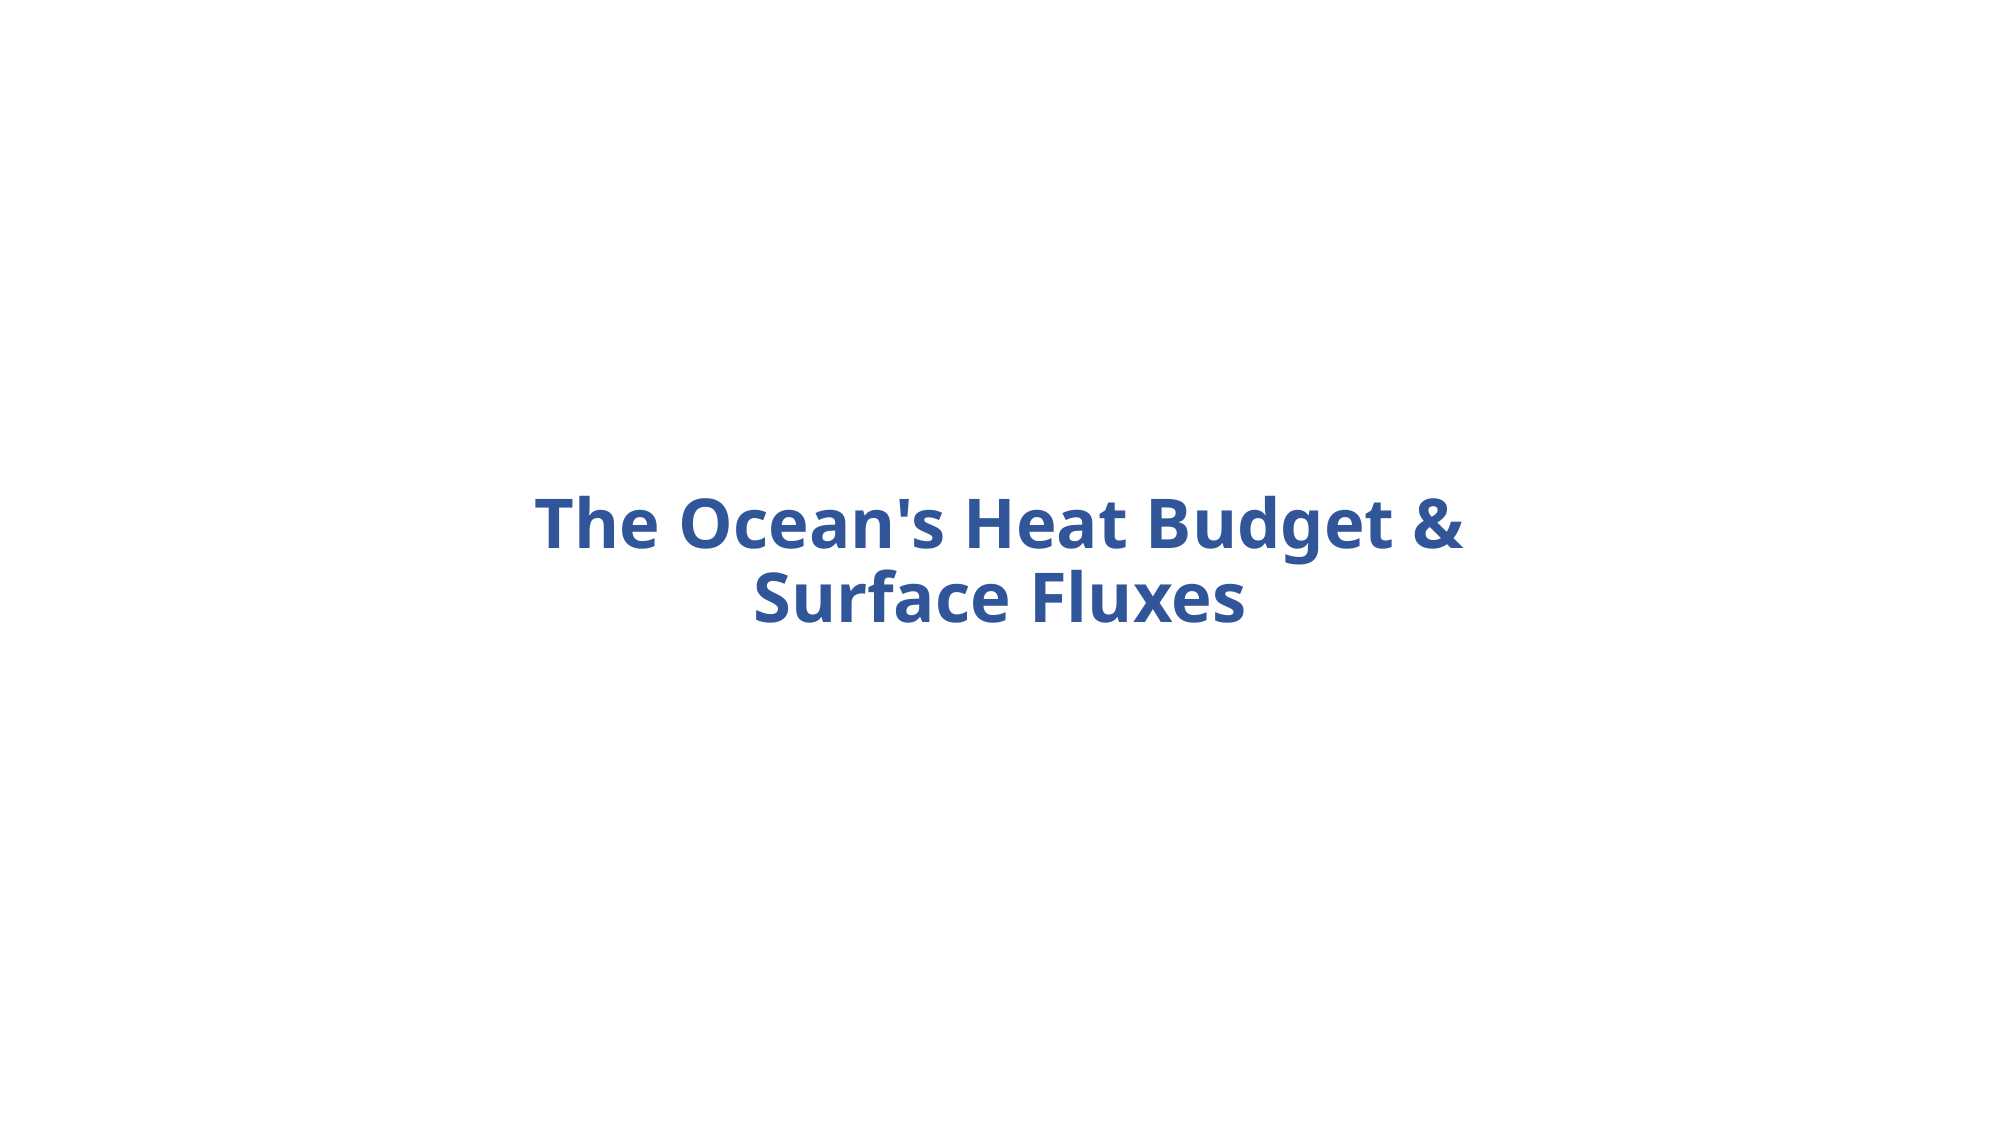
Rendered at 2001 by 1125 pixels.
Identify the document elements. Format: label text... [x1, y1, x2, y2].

title The Ocean's Heat Budget & Surface Fluxes [406, 480, 1594, 645]
